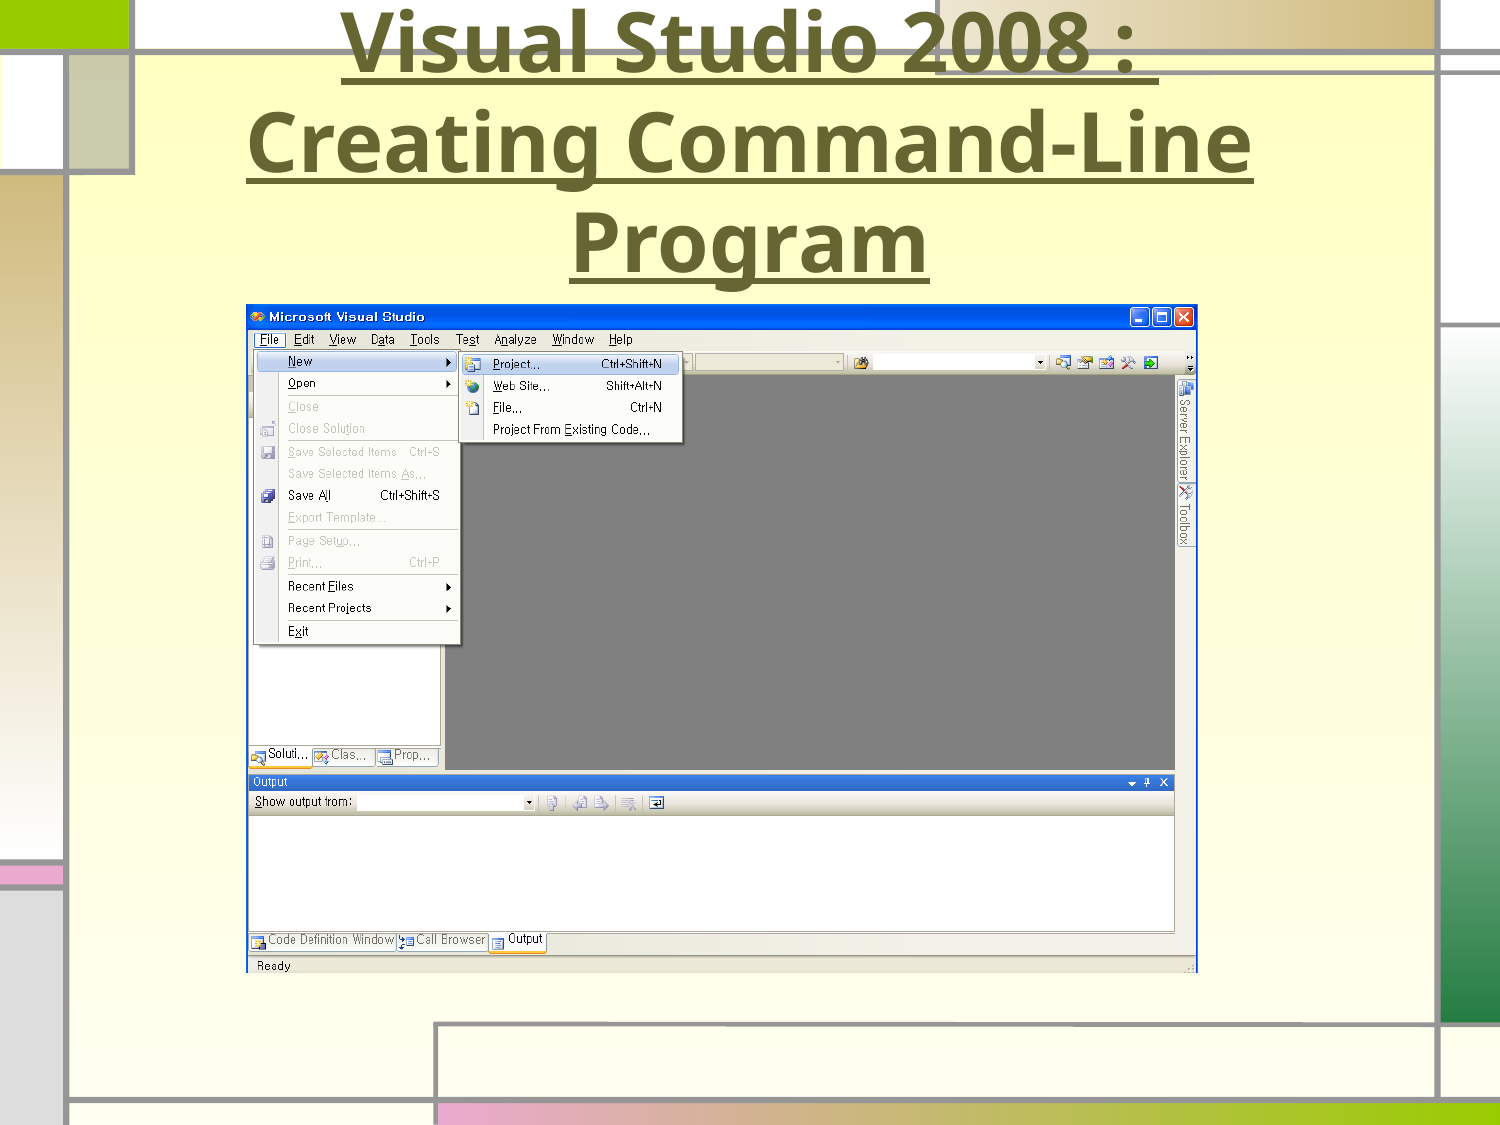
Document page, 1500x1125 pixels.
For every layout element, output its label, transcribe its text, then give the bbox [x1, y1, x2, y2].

title Visual Studio 2008 : Creating Command-Line Program [75, 45, 1425, 233]
picture [245, 304, 1198, 973]
